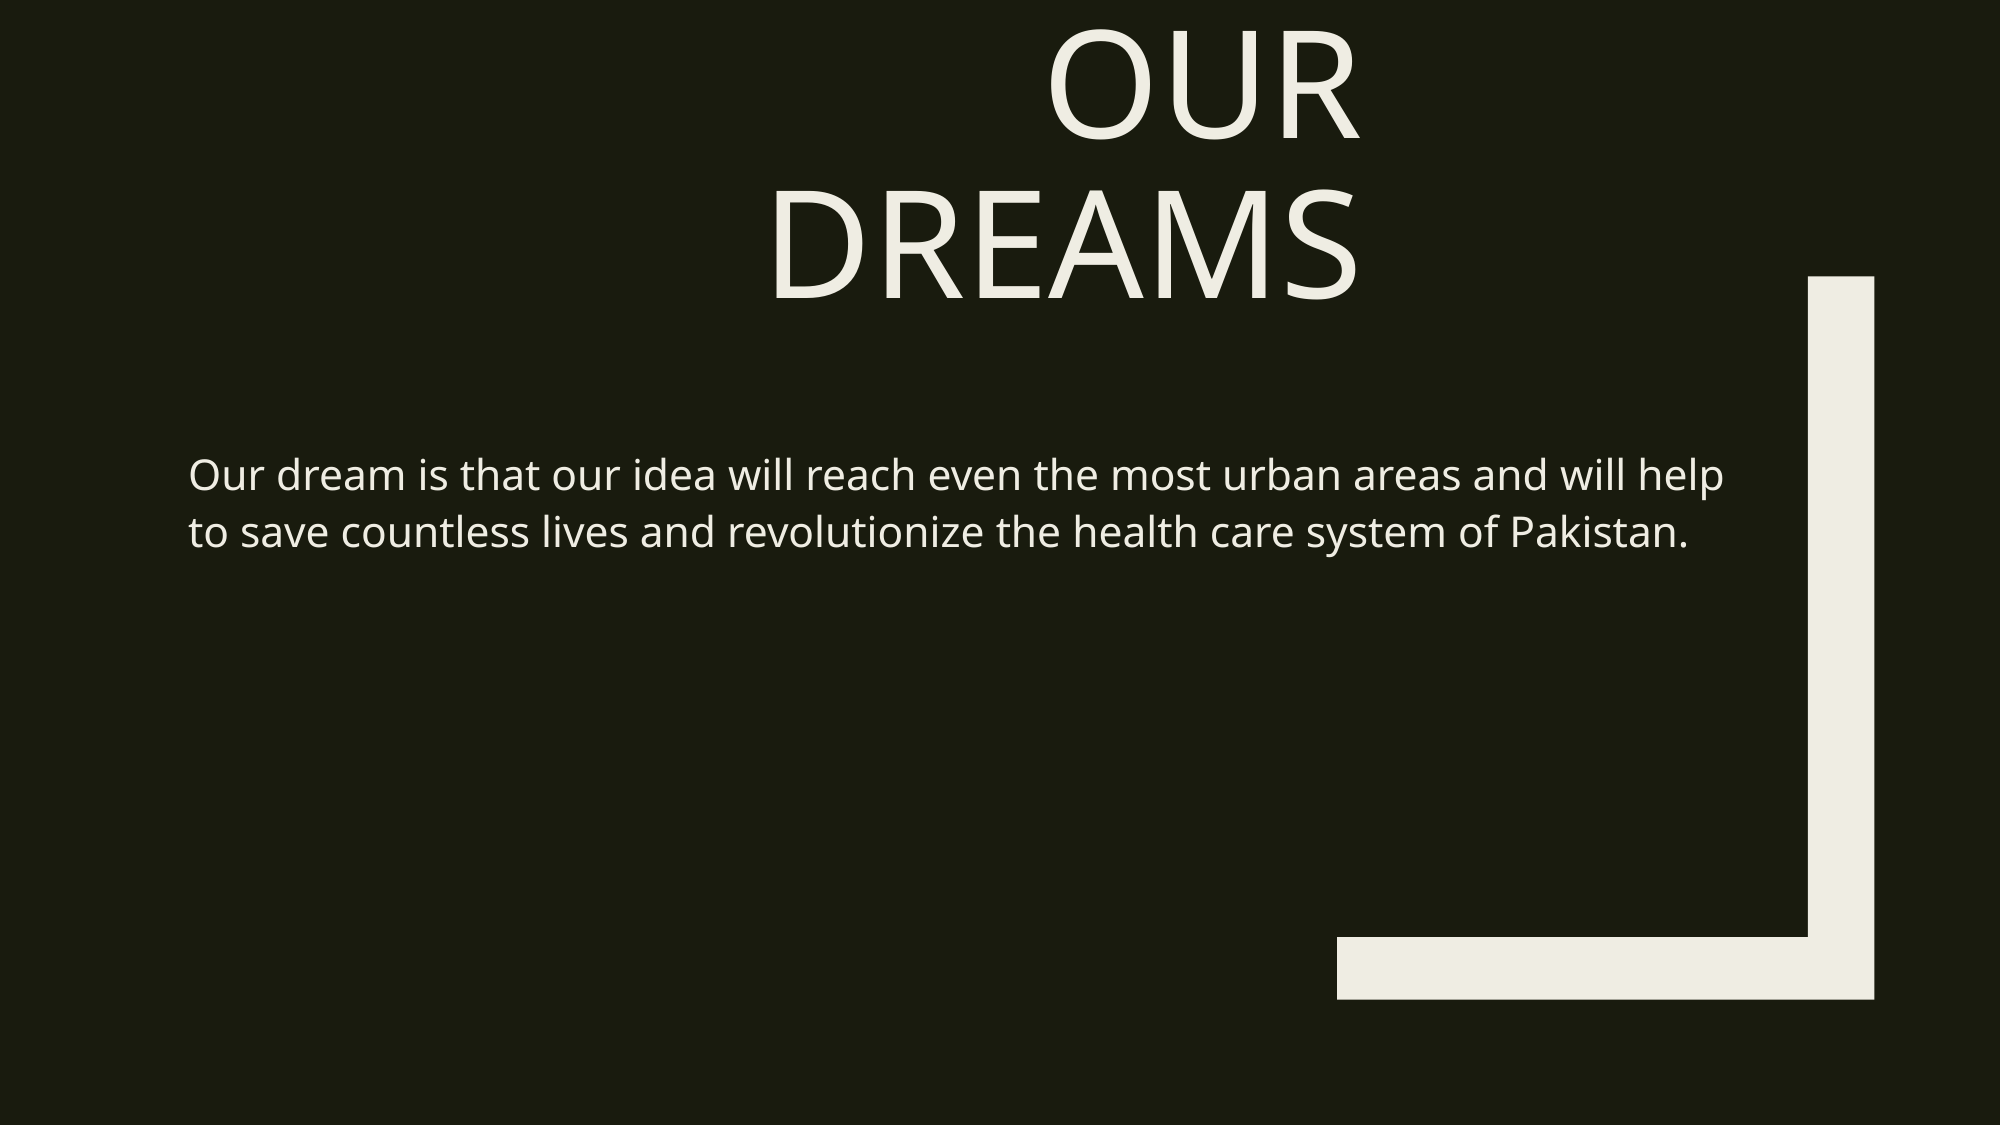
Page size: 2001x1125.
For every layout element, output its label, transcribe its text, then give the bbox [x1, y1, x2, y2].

list Our dream is that our idea will reach even the most urban areas and will help to save countless lives and revolutionize the health care system of Pakistan. [173, 434, 1751, 623]
title Our Dreams [449, 130, 1379, 338]
